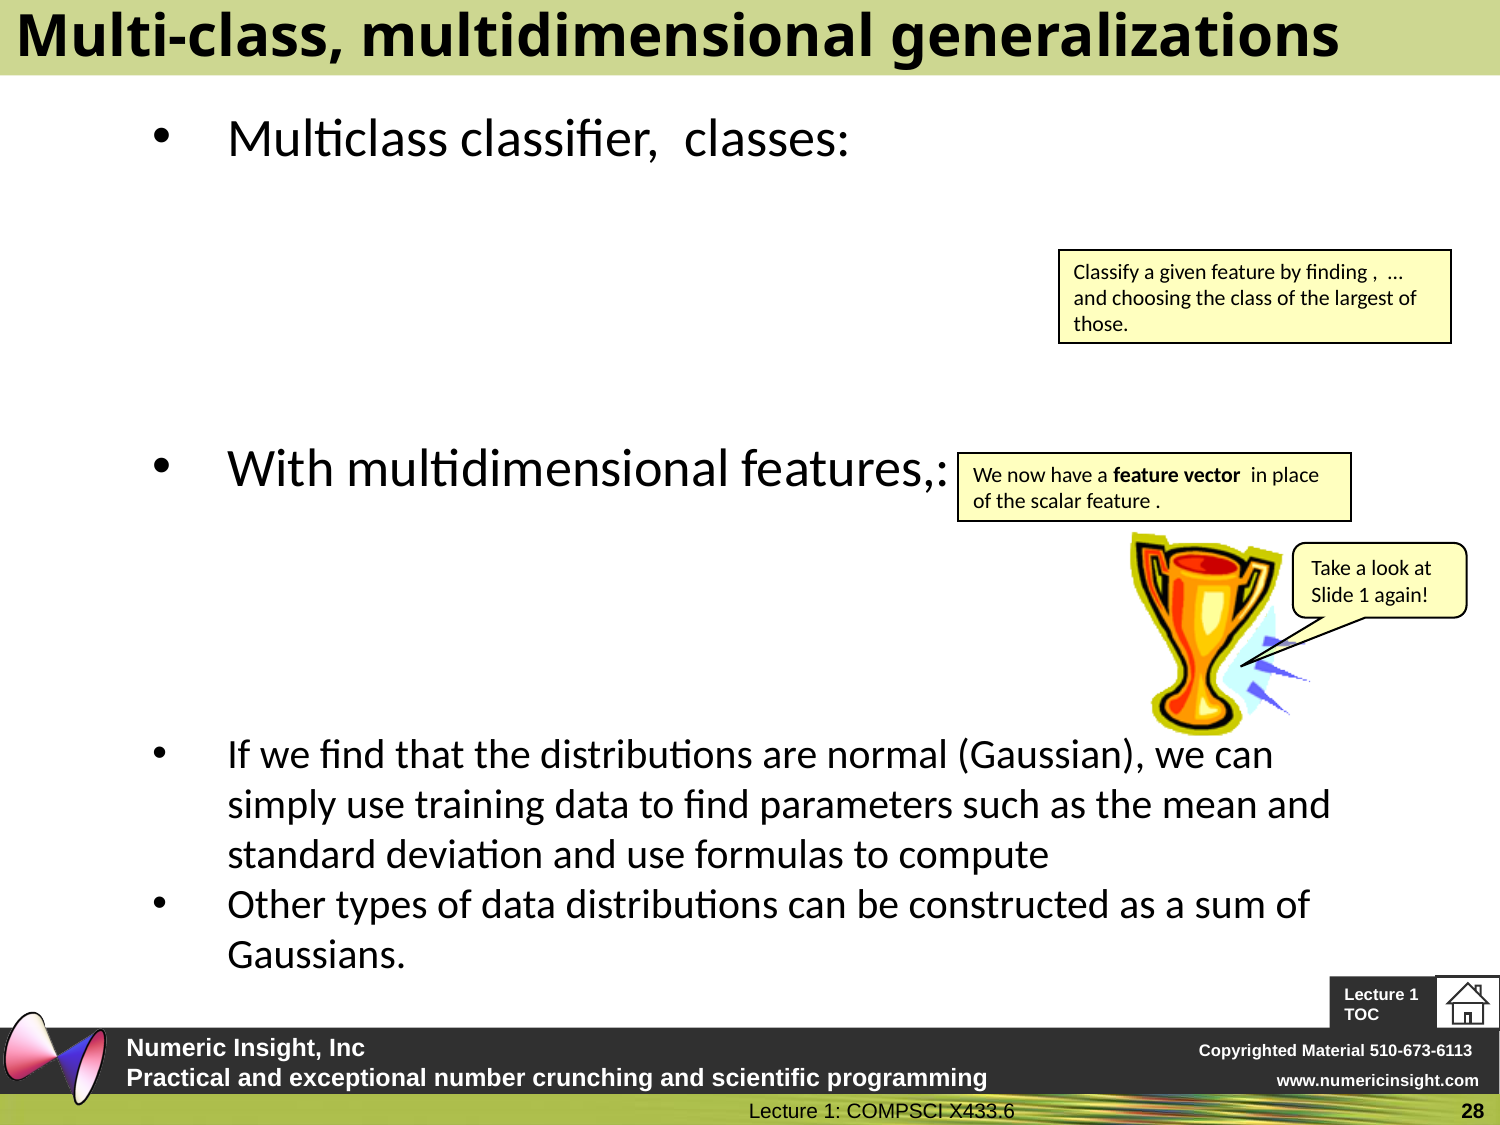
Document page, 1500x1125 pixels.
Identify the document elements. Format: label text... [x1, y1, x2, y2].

picture [1124, 528, 1320, 742]
picture [0, 1007, 1500, 1125]
title Multi-class, multidimensional generalizations [0, 0, 1500, 76]
text_box Take a look at Slide 1 again! [1320, 541, 1468, 637]
